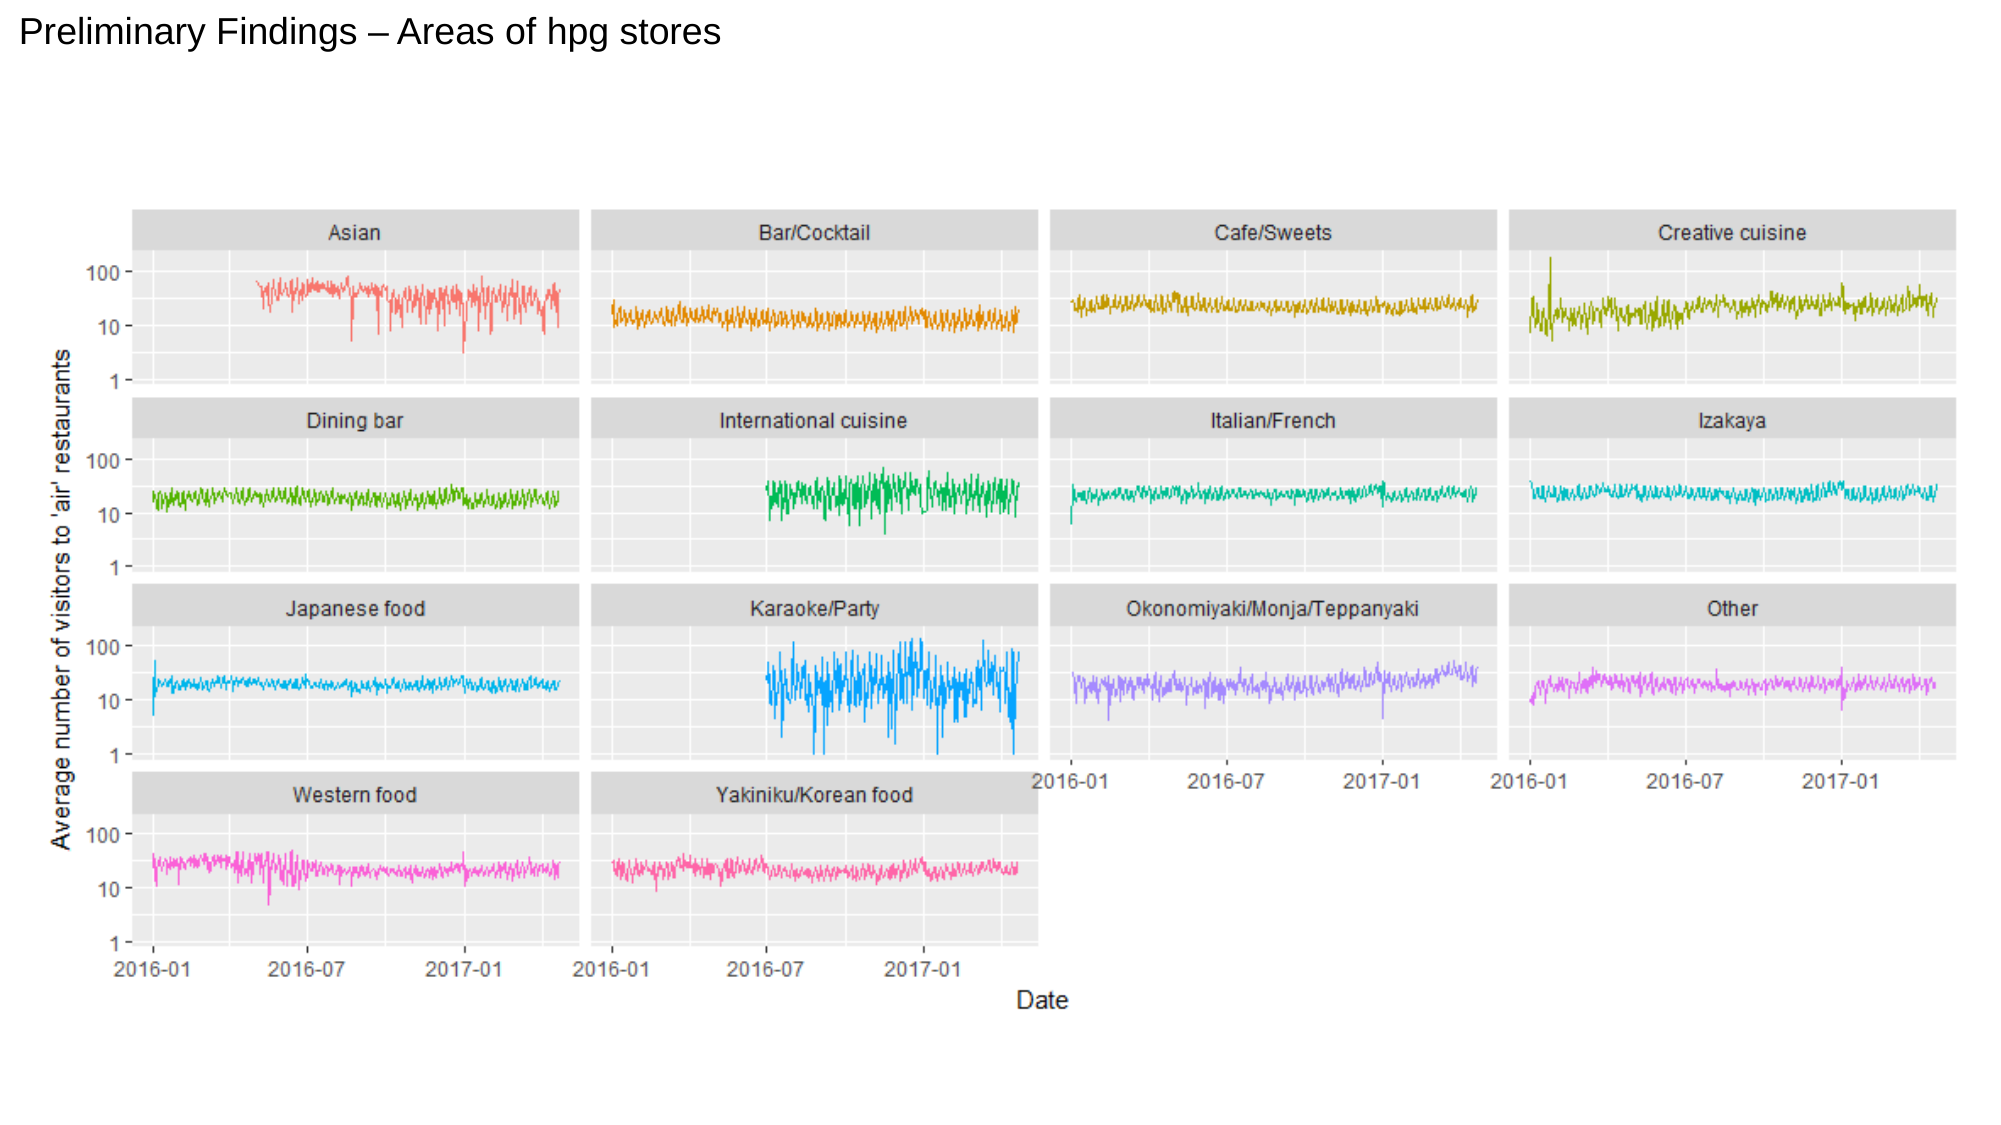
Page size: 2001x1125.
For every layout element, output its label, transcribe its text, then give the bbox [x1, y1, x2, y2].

text_box Preliminary Findings – Areas of hpg stores [4, 0, 748, 60]
picture [36, 198, 1970, 1021]
